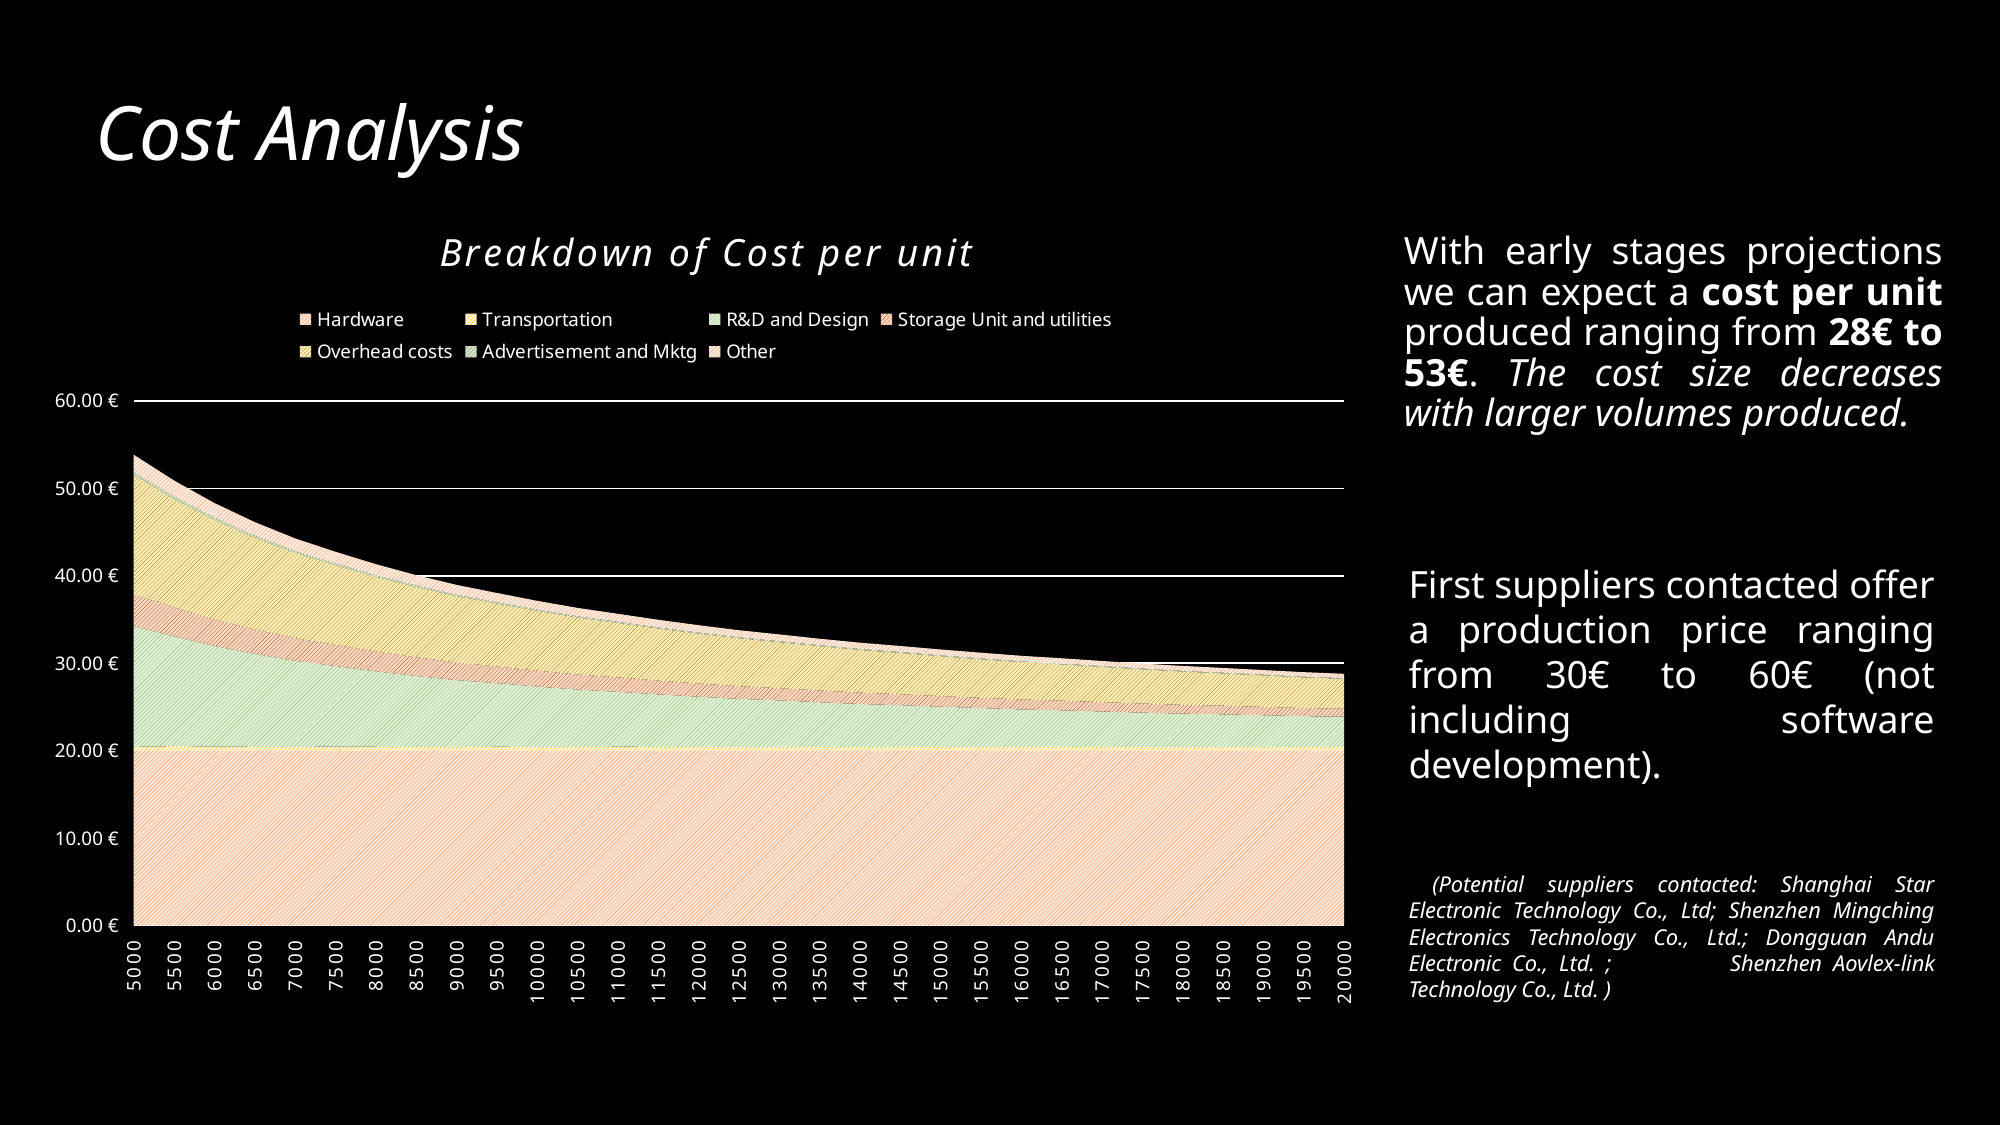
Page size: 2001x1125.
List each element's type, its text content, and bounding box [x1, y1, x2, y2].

text_box With early stages projections we can expect a cost per unit produced ranging from 28€ to 53€. The cost size decreases with larger volumes produced. [1350, 153, 1964, 514]
text_box Cost Analysis [80, 78, 541, 183]
chart [27, 190, 1385, 1022]
text_box First suppliers contacted offer a production price ranging from 30€ to 60€ (not including software development). (Potential suppliers contacted: Shanghai Star Electronic Technology Co., Ltd; Shenzhen Mingching Electronics Technology Co., Ltd.; Dongguan Andu Electronic Co., Ltd. ; Shenzhen Aovlex-link Technology Co., Ltd. ) [1355, 470, 1956, 1092]
